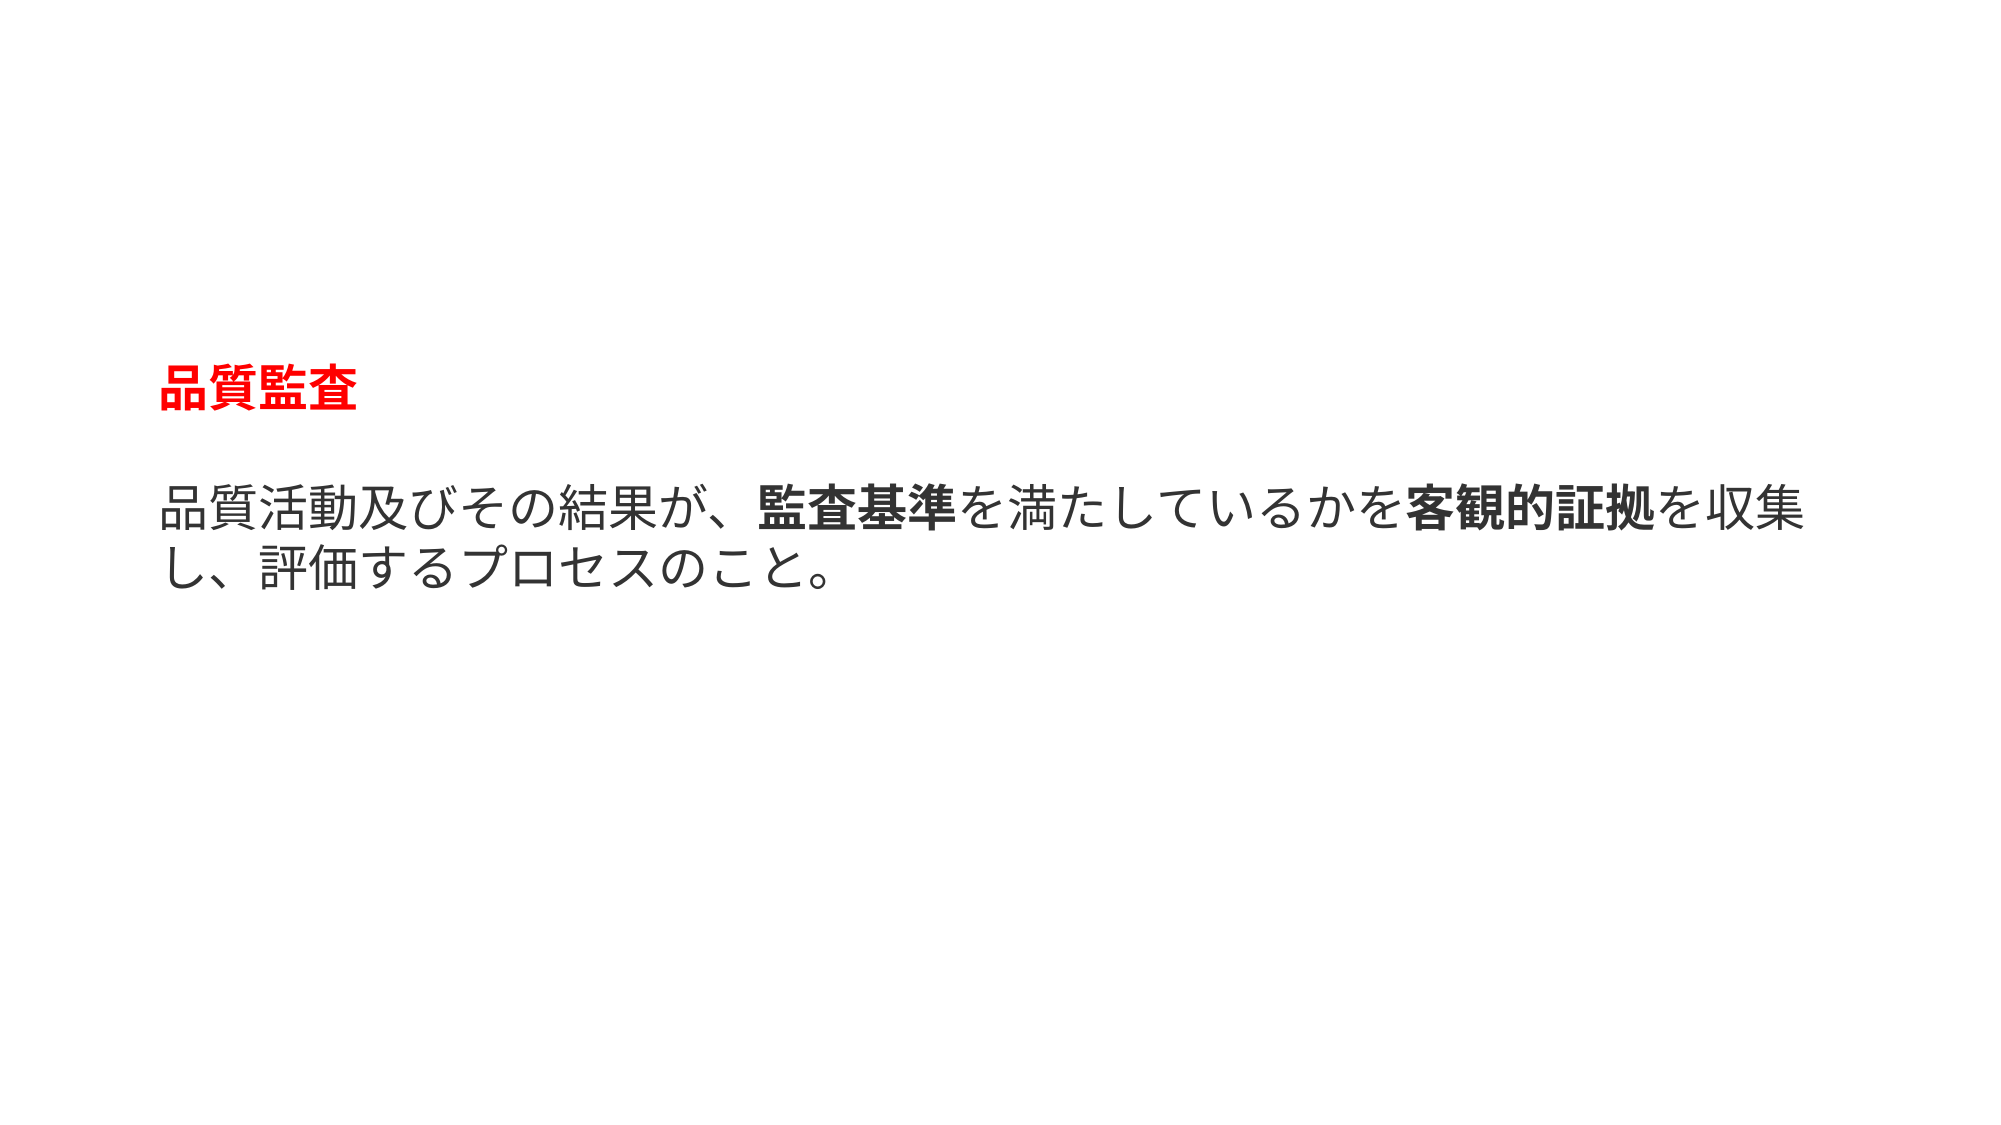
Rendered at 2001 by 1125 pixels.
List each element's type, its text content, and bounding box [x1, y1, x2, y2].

text_box 品質監査 品質活動及びその結果が、監査基準を満たしているかを客観的証拠を収集し、評価するプロセスのこと。 [143, 348, 1857, 604]
